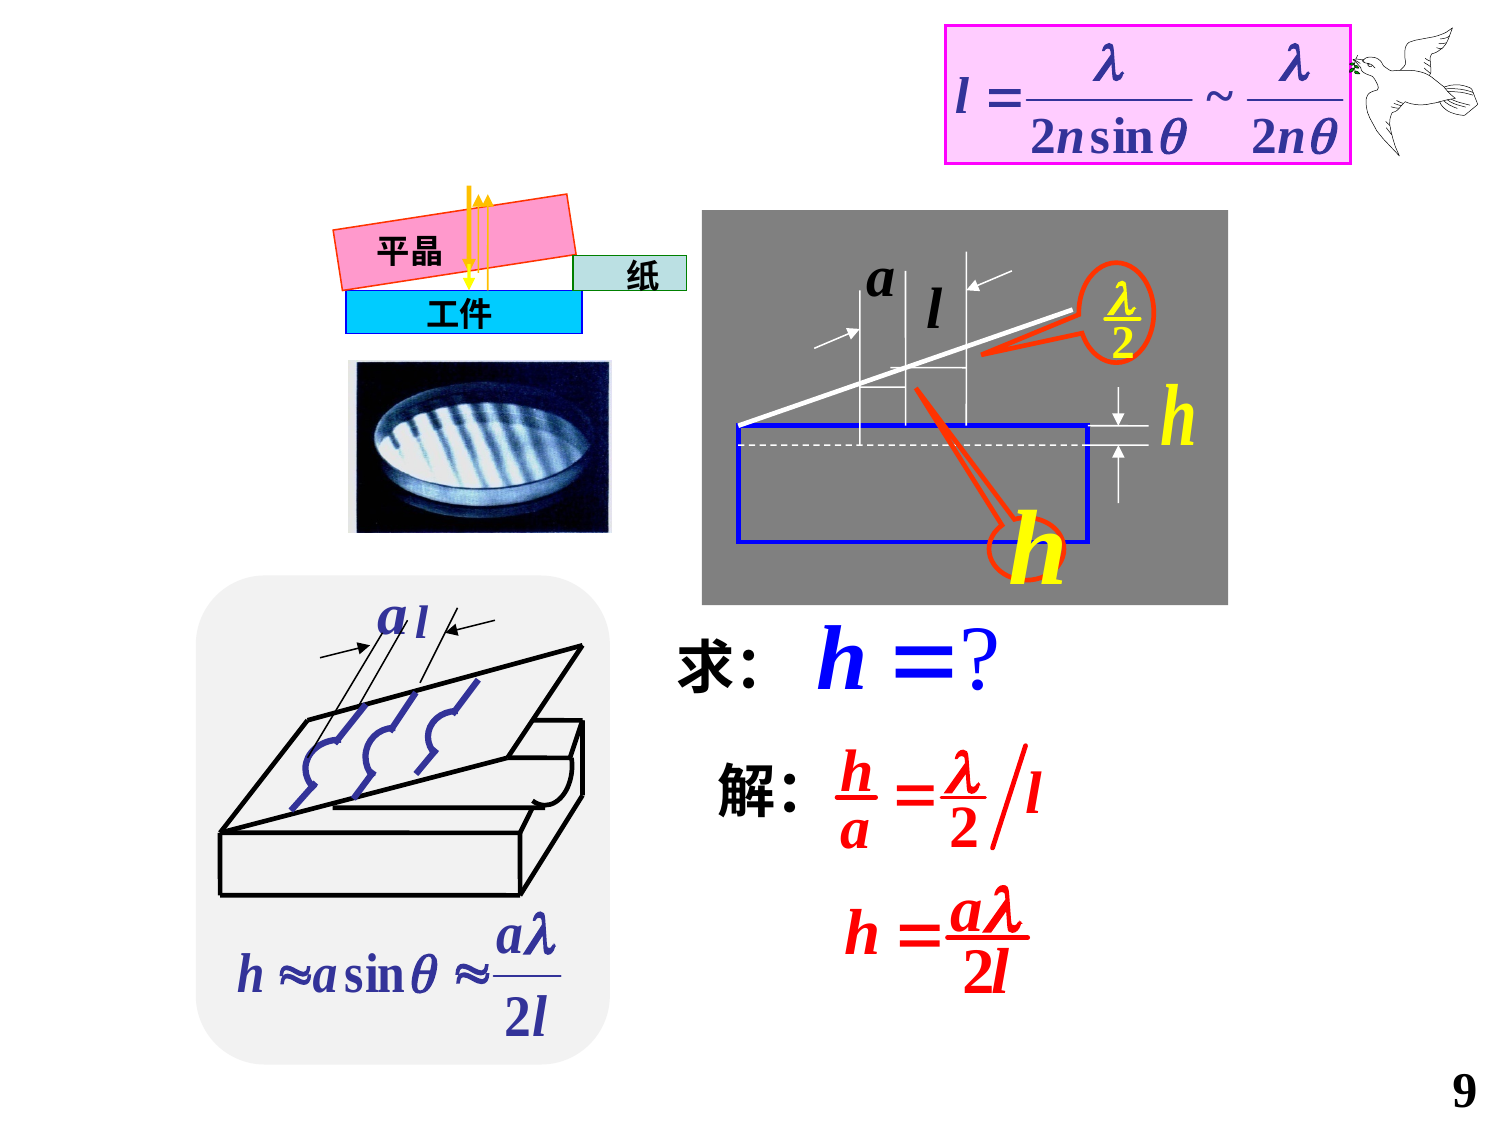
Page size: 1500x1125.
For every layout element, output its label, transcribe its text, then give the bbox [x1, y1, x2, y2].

picture [229, 893, 569, 1048]
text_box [738, 251, 1206, 543]
text_box [701, 210, 1229, 606]
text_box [946, 26, 1479, 163]
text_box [307, 595, 496, 759]
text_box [831, 738, 1050, 856]
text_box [1078, 262, 1155, 367]
text_box 9 [1437, 1049, 1493, 1125]
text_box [851, 230, 984, 349]
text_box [839, 873, 1035, 1001]
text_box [219, 645, 583, 896]
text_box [290, 679, 479, 811]
text_box 解： [702, 746, 804, 832]
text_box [988, 499, 1073, 599]
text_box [661, 615, 1007, 710]
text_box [336, 185, 687, 342]
text_box [195, 575, 610, 1065]
picture [348, 360, 612, 533]
